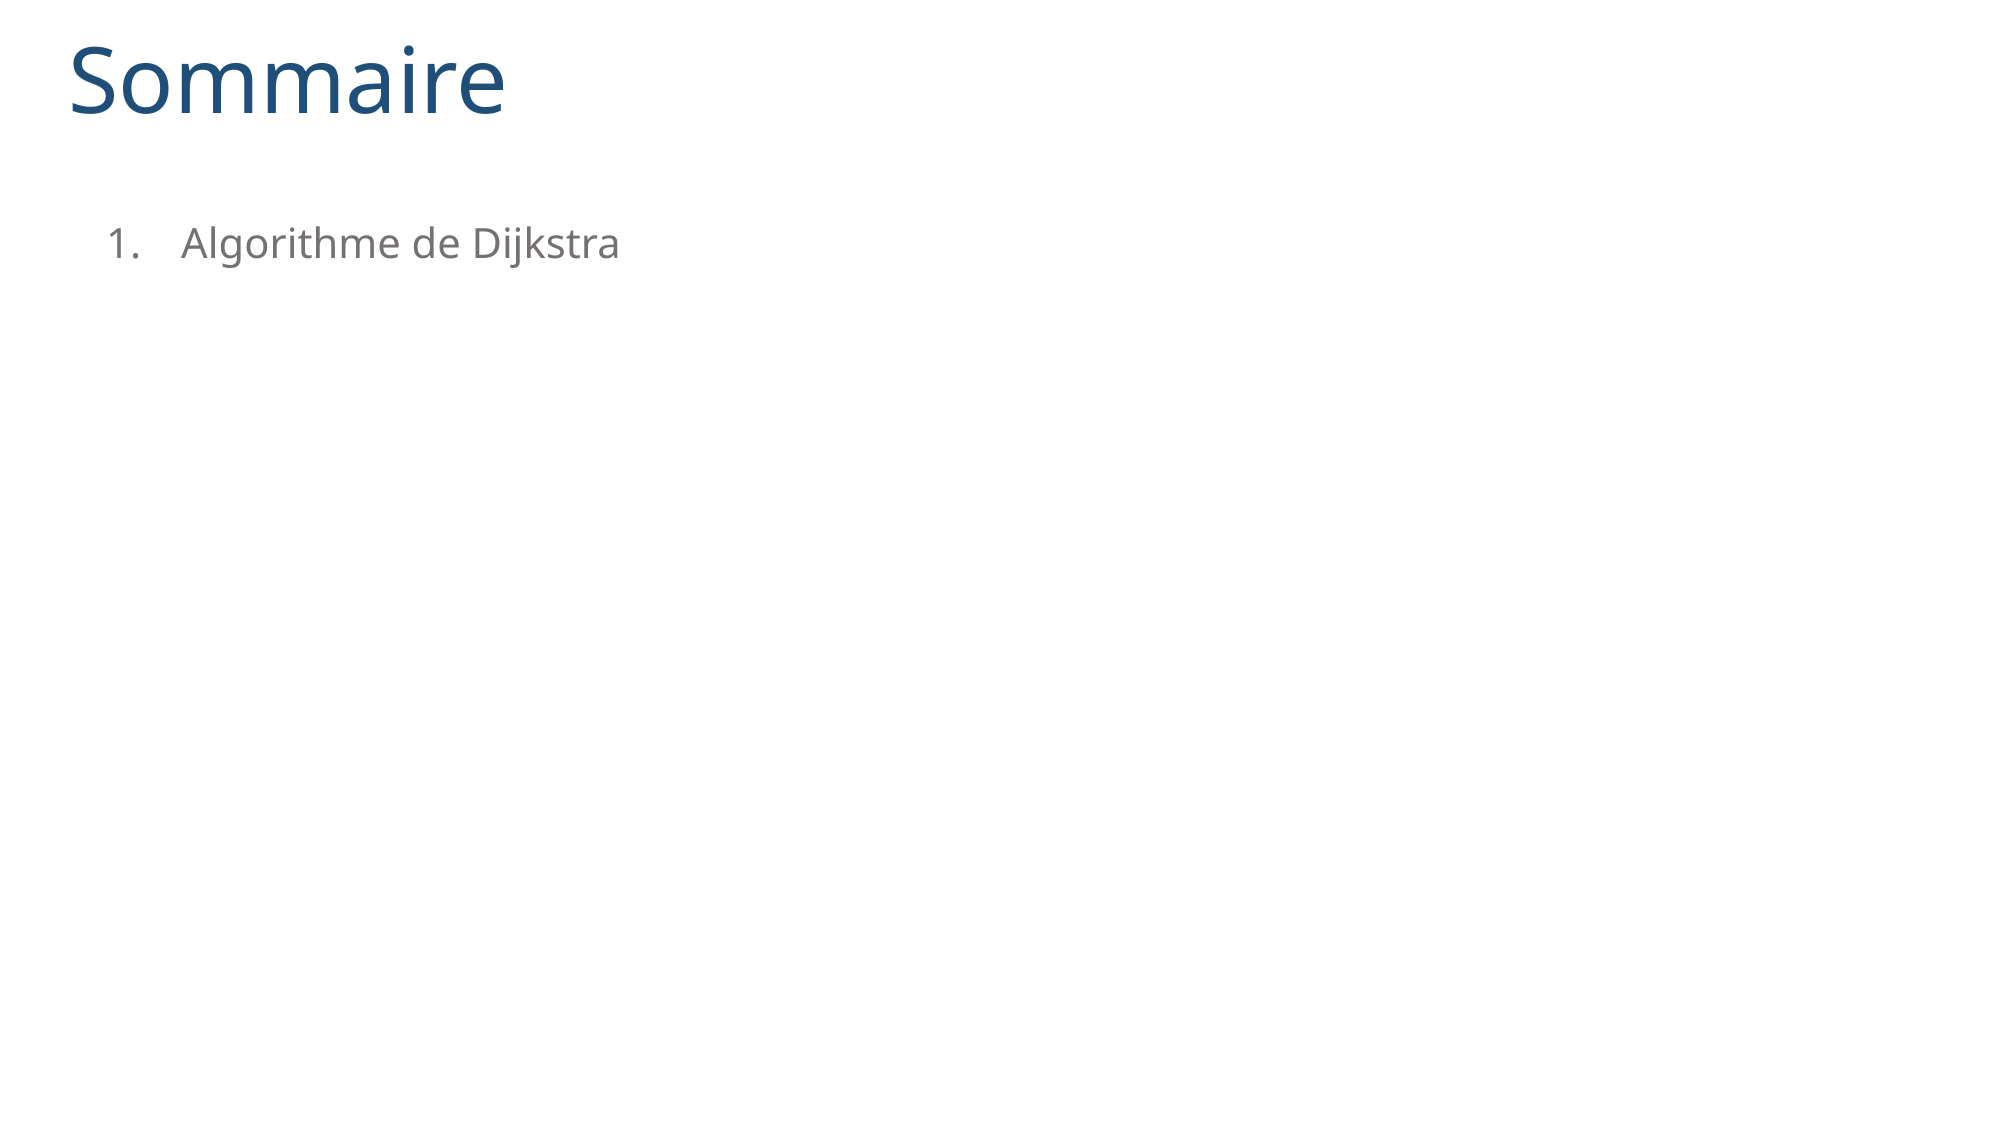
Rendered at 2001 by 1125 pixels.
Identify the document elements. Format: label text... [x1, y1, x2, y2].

text_box Algorithme de Dijkstra [91, 209, 1946, 916]
text_box Sommaire [53, 27, 1098, 288]
